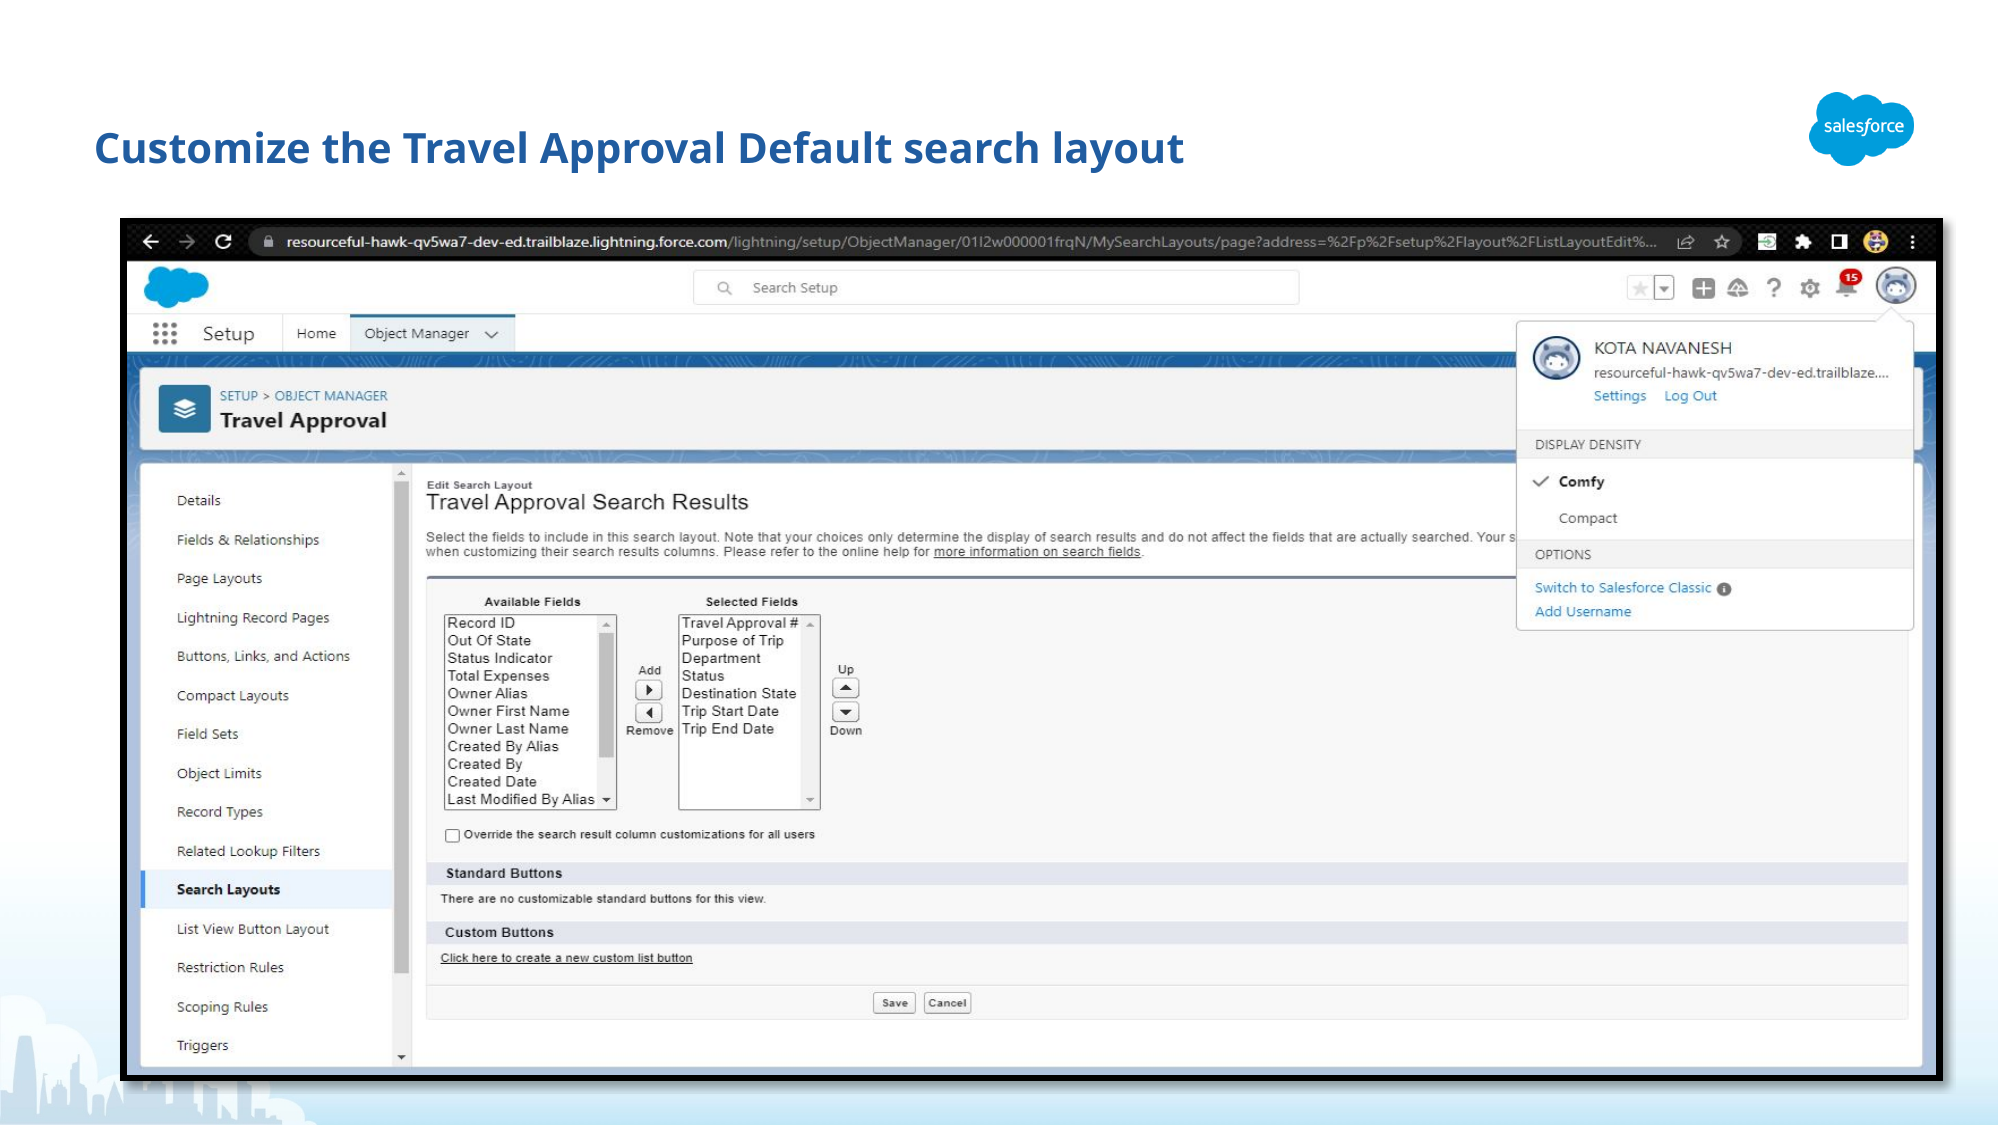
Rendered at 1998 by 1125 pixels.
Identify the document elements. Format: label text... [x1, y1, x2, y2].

picture [0, 0, 1998, 1125]
title Customize the Travel Approval Default search layout [93, 9, 1907, 174]
